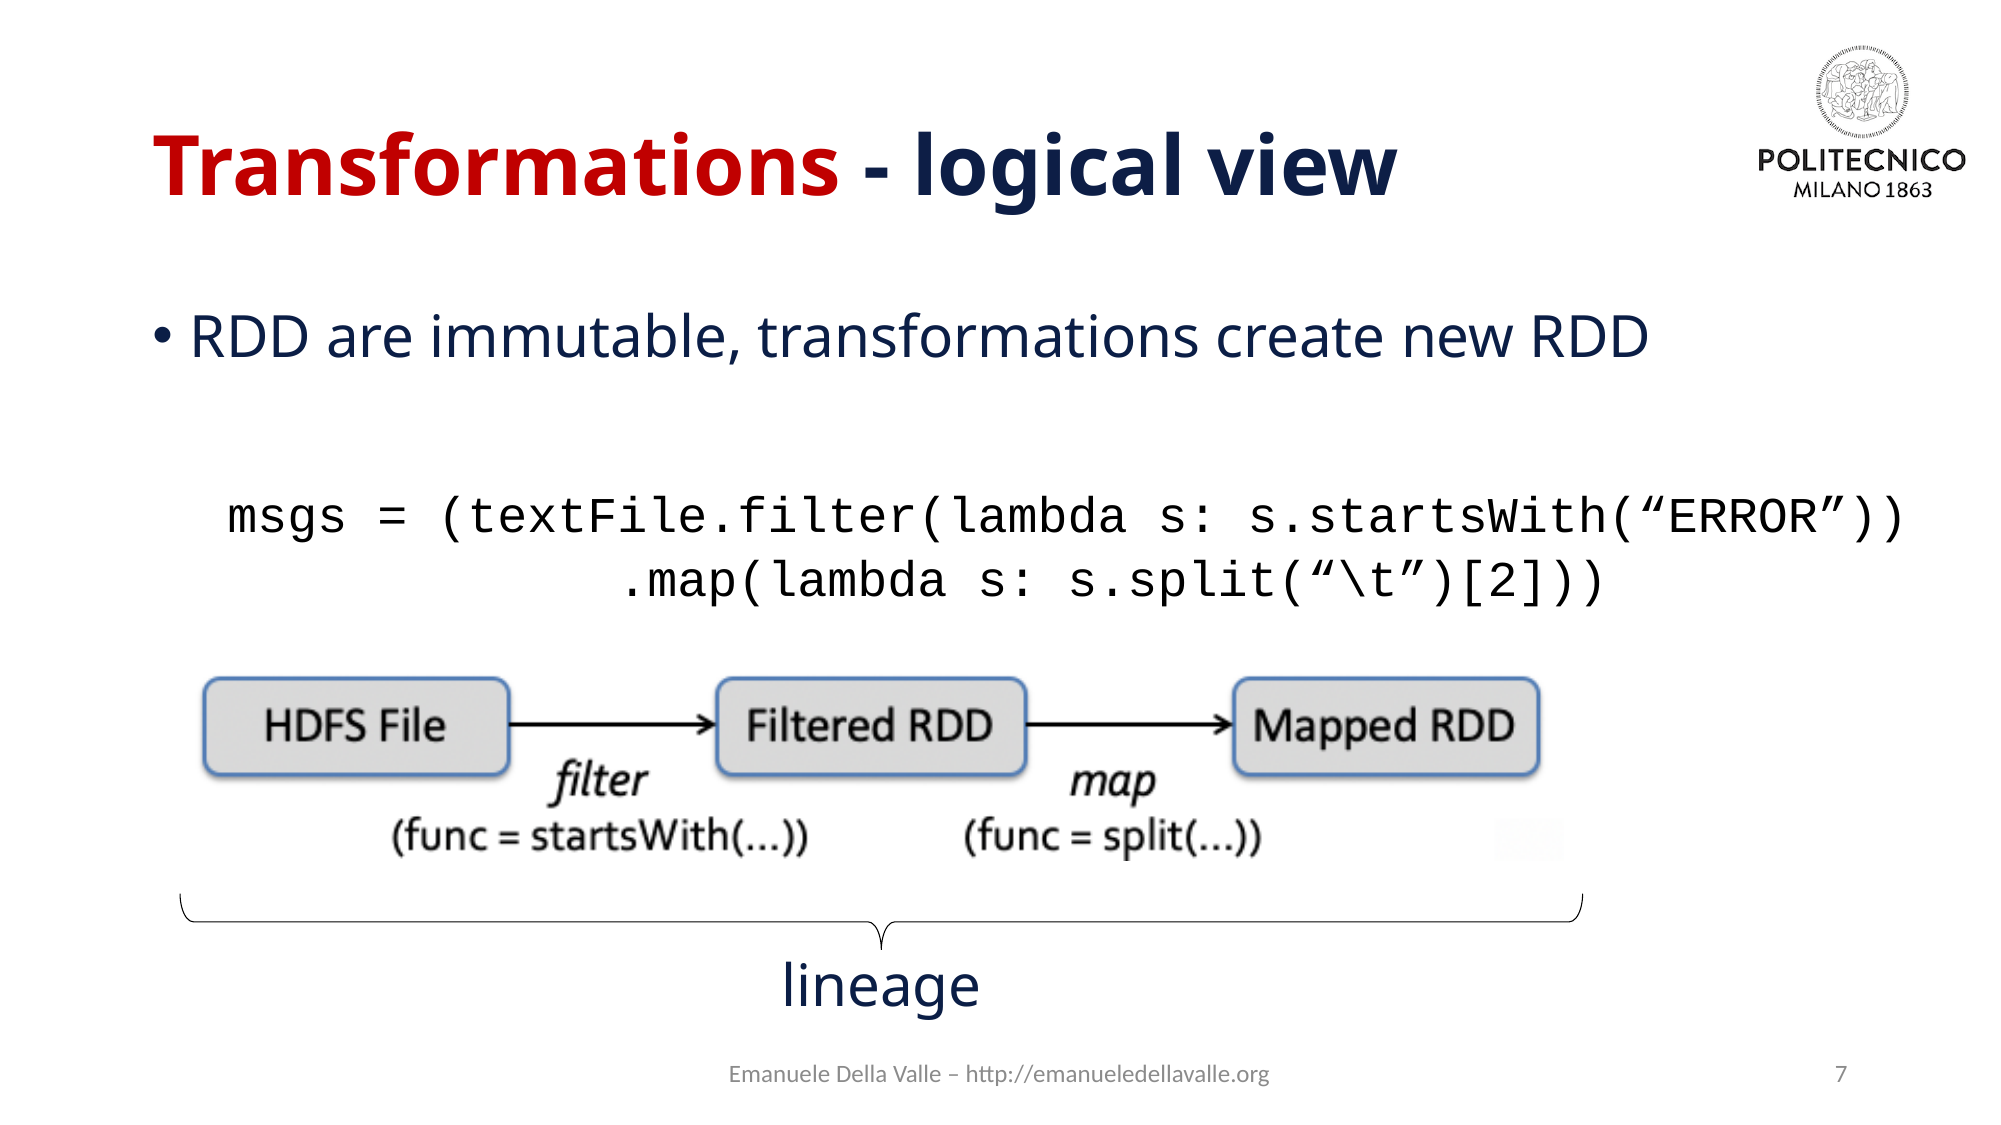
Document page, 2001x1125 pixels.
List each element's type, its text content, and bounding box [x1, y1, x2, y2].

picture [179, 656, 1564, 861]
footer Emanuele Della Valle – http://emanueledellavalle.org [536, 1042, 1464, 1103]
slide_number 7 [1498, 1042, 1863, 1103]
text_box lineage [766, 940, 997, 1026]
title Transformations - logical view [137, 59, 1502, 278]
list RDD are immutable, transformations create new RDD msgs = (textFile.filter(lambda s: s.startsWith(“ERROR”)) .map(lambda s: s.split(“\t”)[2])) [137, 299, 1935, 1014]
picture [1759, 45, 1966, 198]
text_box [179, 893, 1584, 940]
